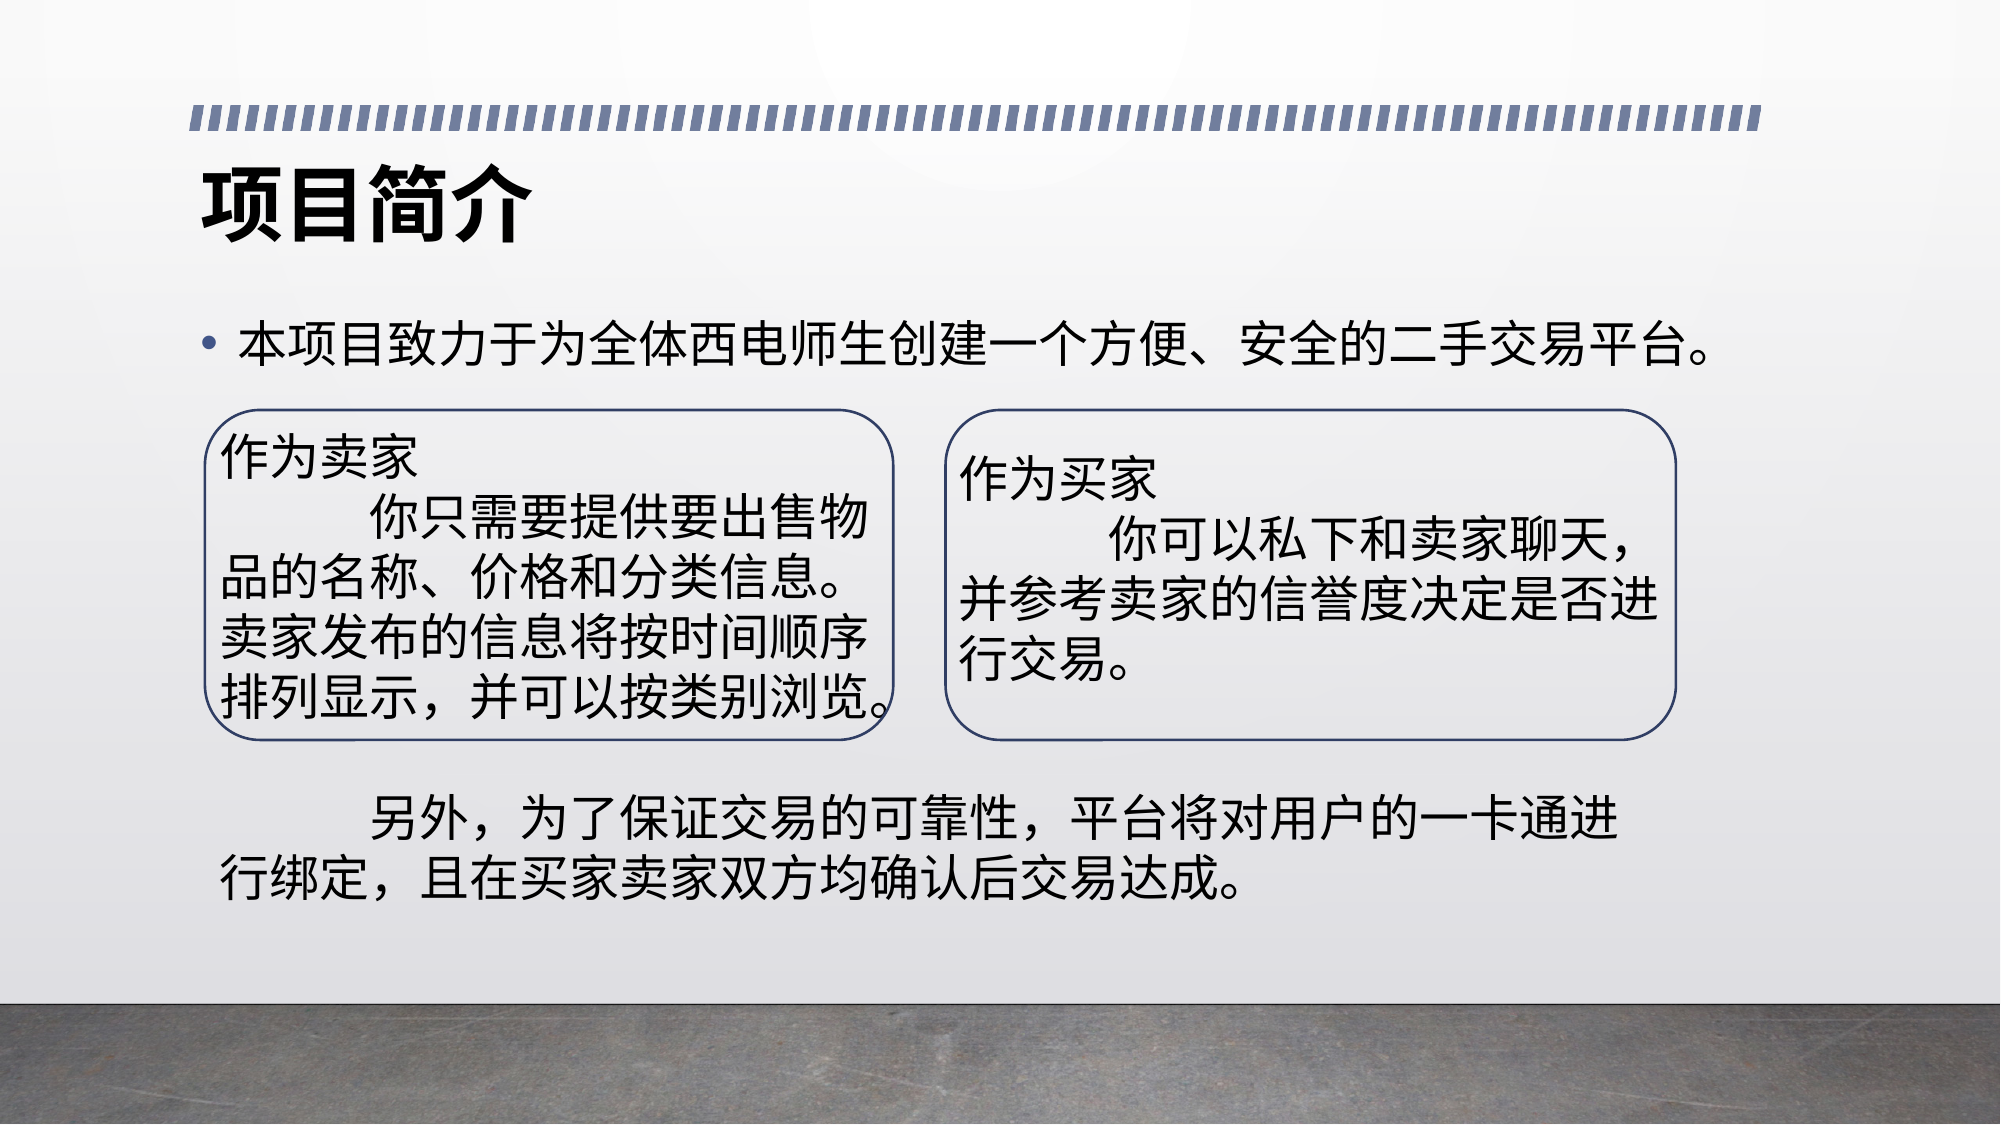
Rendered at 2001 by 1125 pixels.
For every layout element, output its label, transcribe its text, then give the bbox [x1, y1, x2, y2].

title 项目简介 [185, 156, 1761, 292]
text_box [944, 409, 1677, 759]
text_box 另外，为了保证交易的可靠性，平台将对用户的一卡通进行绑定，且在买家卖家双方均确认后交易达成。 [204, 779, 1684, 915]
list 本项目致力于为全体西电师生创建一个方便、安全的二手交易平台。 [185, 292, 1761, 404]
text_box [204, 409, 895, 741]
picture [0, 1004, 2000, 1124]
